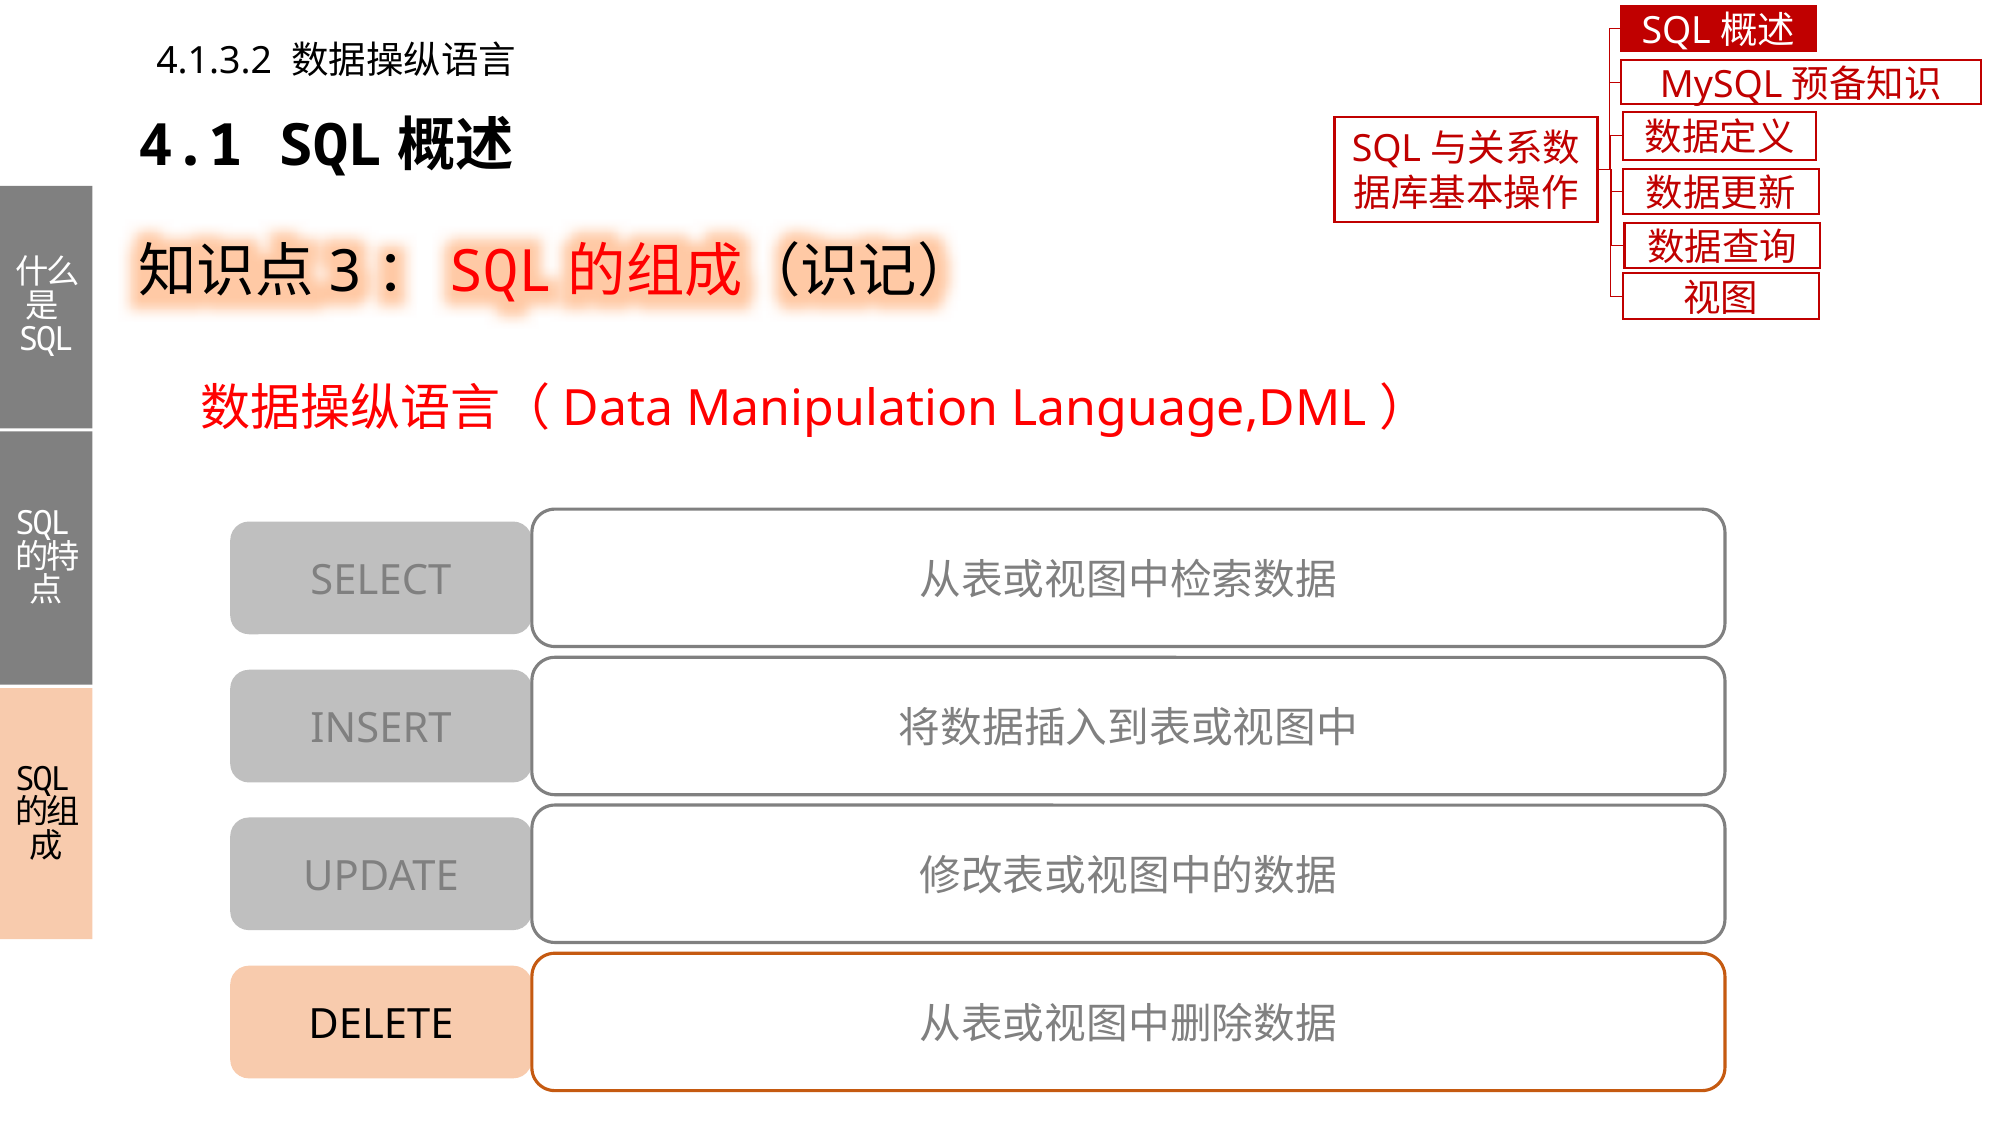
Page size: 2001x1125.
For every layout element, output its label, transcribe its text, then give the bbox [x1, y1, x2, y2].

text_box UPDATE [229, 816, 531, 932]
text_box DELETE [229, 964, 530, 1080]
text_box 视图 [1622, 272, 1820, 320]
text_box INSERT [229, 668, 530, 784]
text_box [114, 166, 1954, 339]
text_box 从表或视图中删除数据 [530, 952, 1726, 1092]
text_box 从表或视图中删除数据 [118, 170, 1949, 335]
text_box SQL与关系数据库基本操作 [1333, 116, 1597, 223]
text_box SELECT [229, 520, 531, 636]
text_box 知识点3：SQL的组成（识记） [120, 172, 1945, 329]
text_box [0, 185, 93, 940]
text_box 数据操纵语言（Data Manipulation Language,DML） [186, 350, 1827, 443]
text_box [1597, 28, 1621, 82]
text_box 修改表或视图中的数据 [530, 804, 1726, 944]
text_box 从表或视图中检索数据 [530, 508, 1726, 648]
text_box MySQL预备知识 [1621, 59, 1982, 105]
text_box SQL概述 [1620, 5, 1817, 52]
text_box 数据定义 [1622, 111, 1817, 161]
text_box 4.1 SQL概述 [120, 97, 1568, 153]
text_box 数据更新 [1623, 168, 1820, 215]
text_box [1597, 135, 1623, 169]
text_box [1597, 82, 1621, 135]
text_box 将数据插入到表或视图中 [530, 656, 1726, 796]
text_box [1597, 169, 1623, 297]
text_box 数据查询 [1623, 222, 1821, 269]
text_box 4.1.3.2 数据操纵语言 [141, 28, 531, 89]
